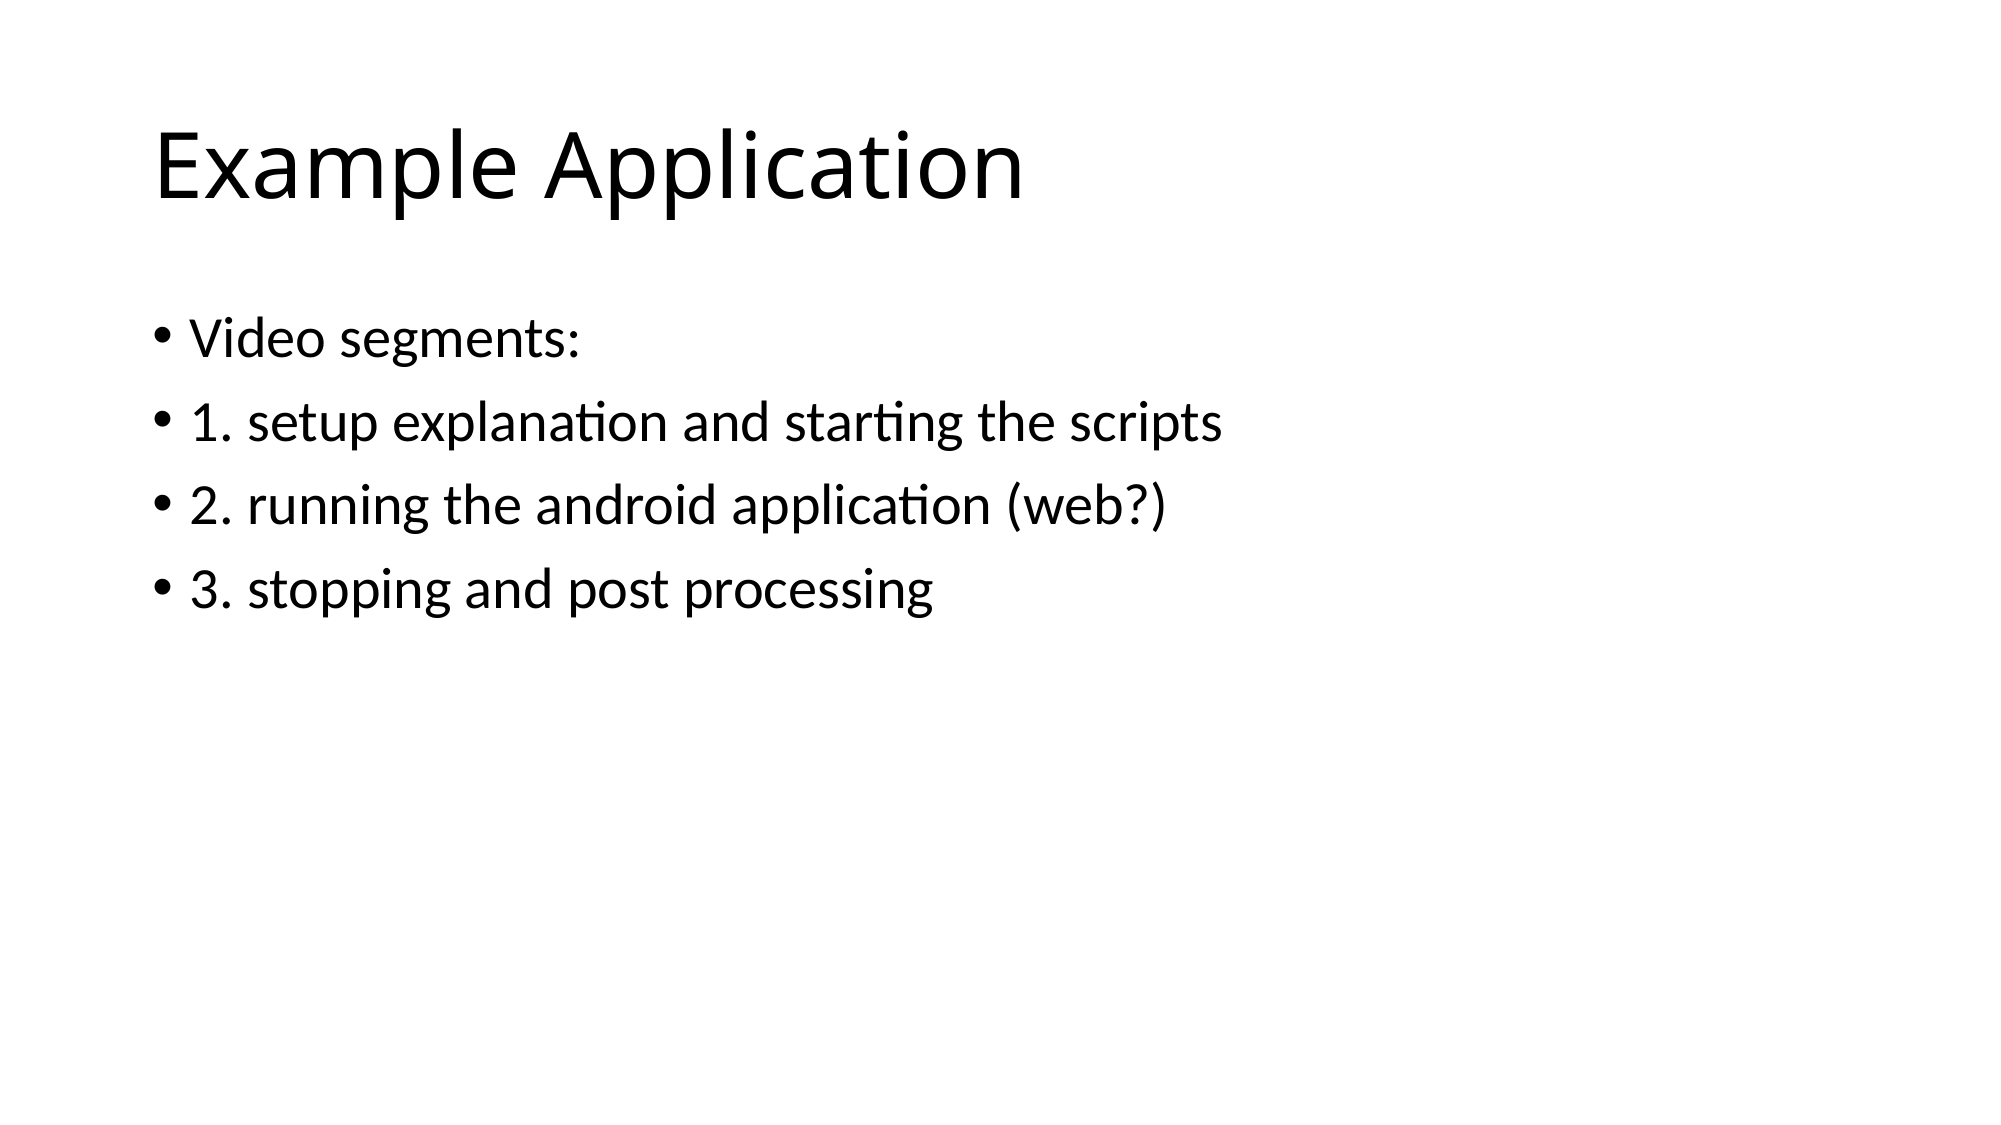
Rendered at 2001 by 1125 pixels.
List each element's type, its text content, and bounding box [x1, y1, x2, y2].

list Video segments: 1. setup explanation and starting the scripts 2. running the android application (web?) 3. stopping and post processing [137, 299, 1863, 1014]
title Example Application [137, 59, 1863, 278]
